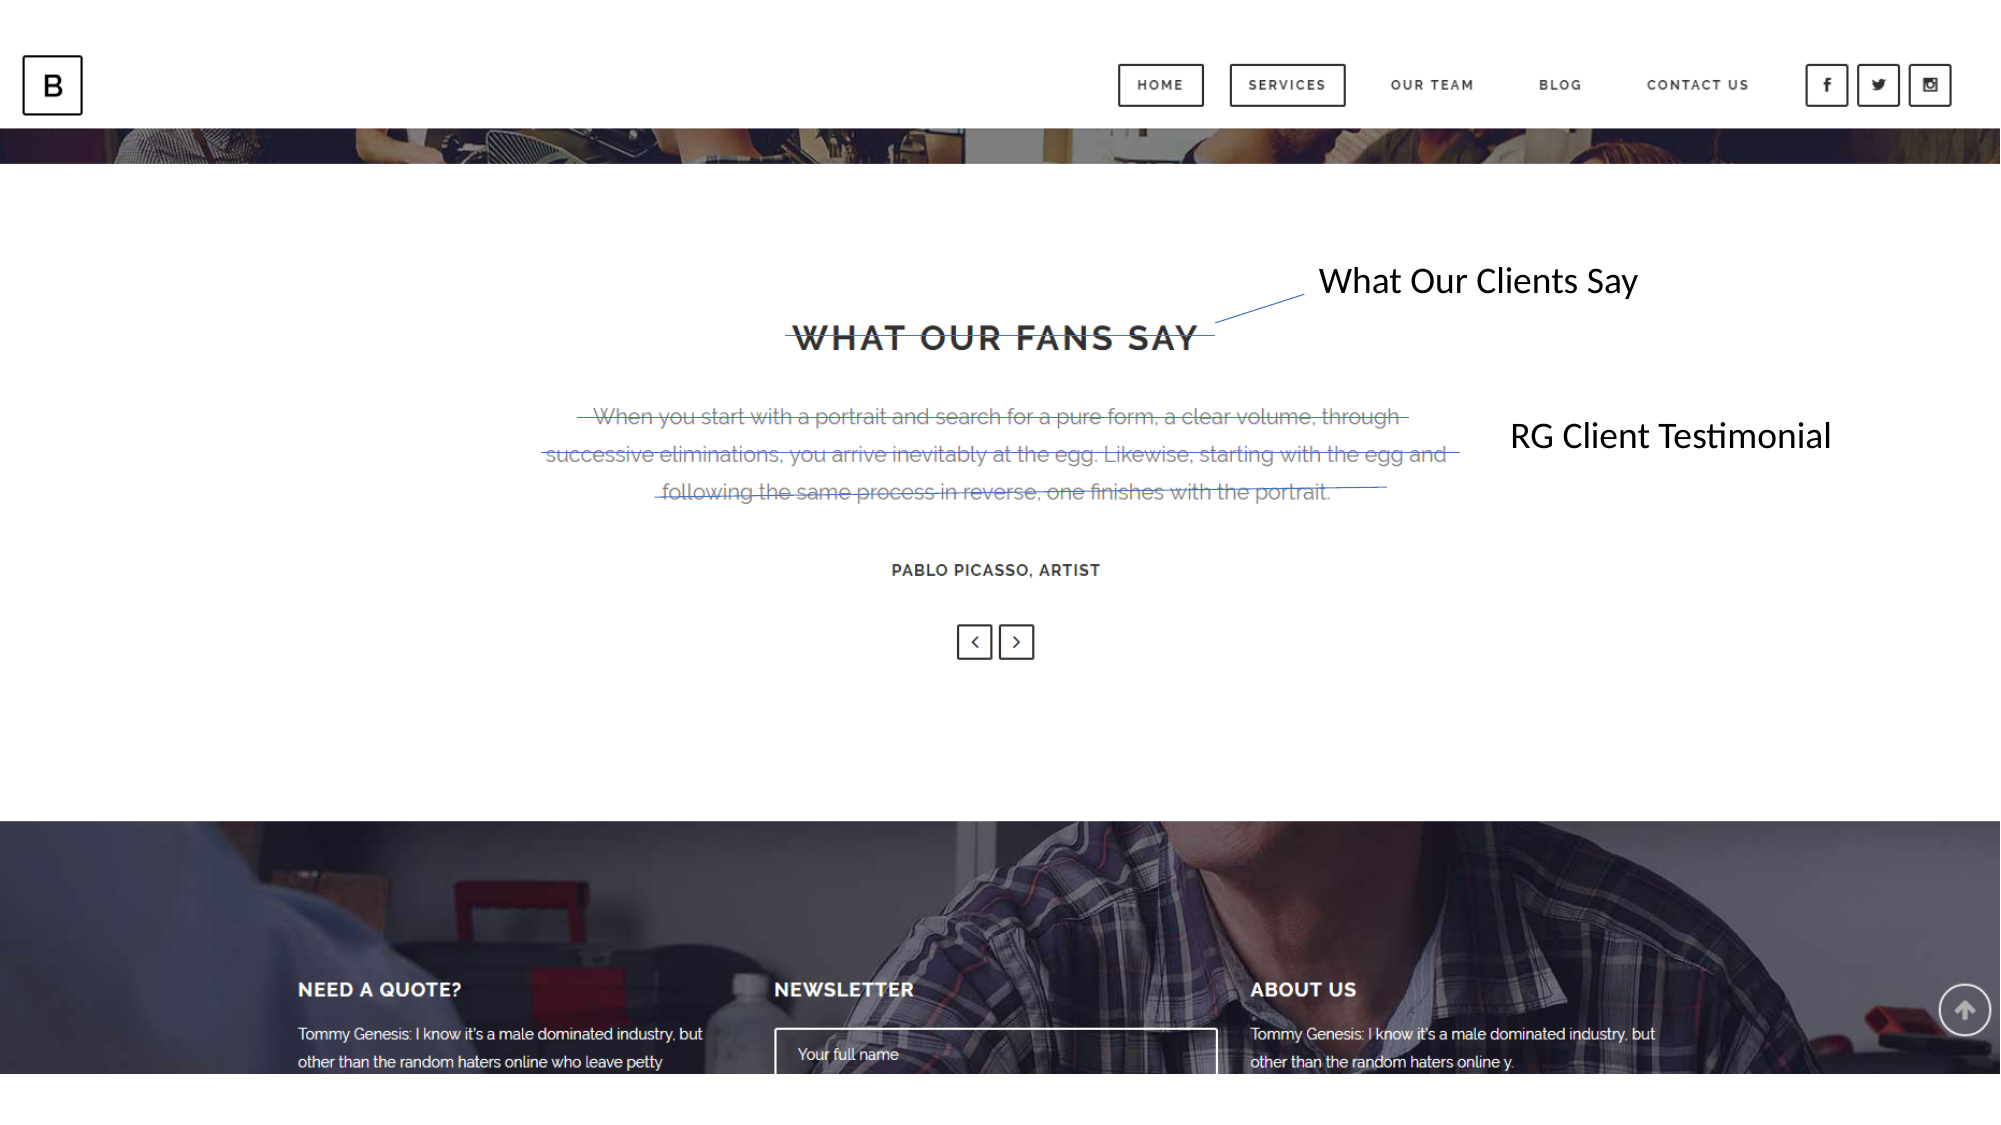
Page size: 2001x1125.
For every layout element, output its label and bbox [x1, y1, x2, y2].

text_box [654, 487, 1388, 498]
text_box [1215, 294, 1305, 323]
picture [0, 51, 2000, 1074]
